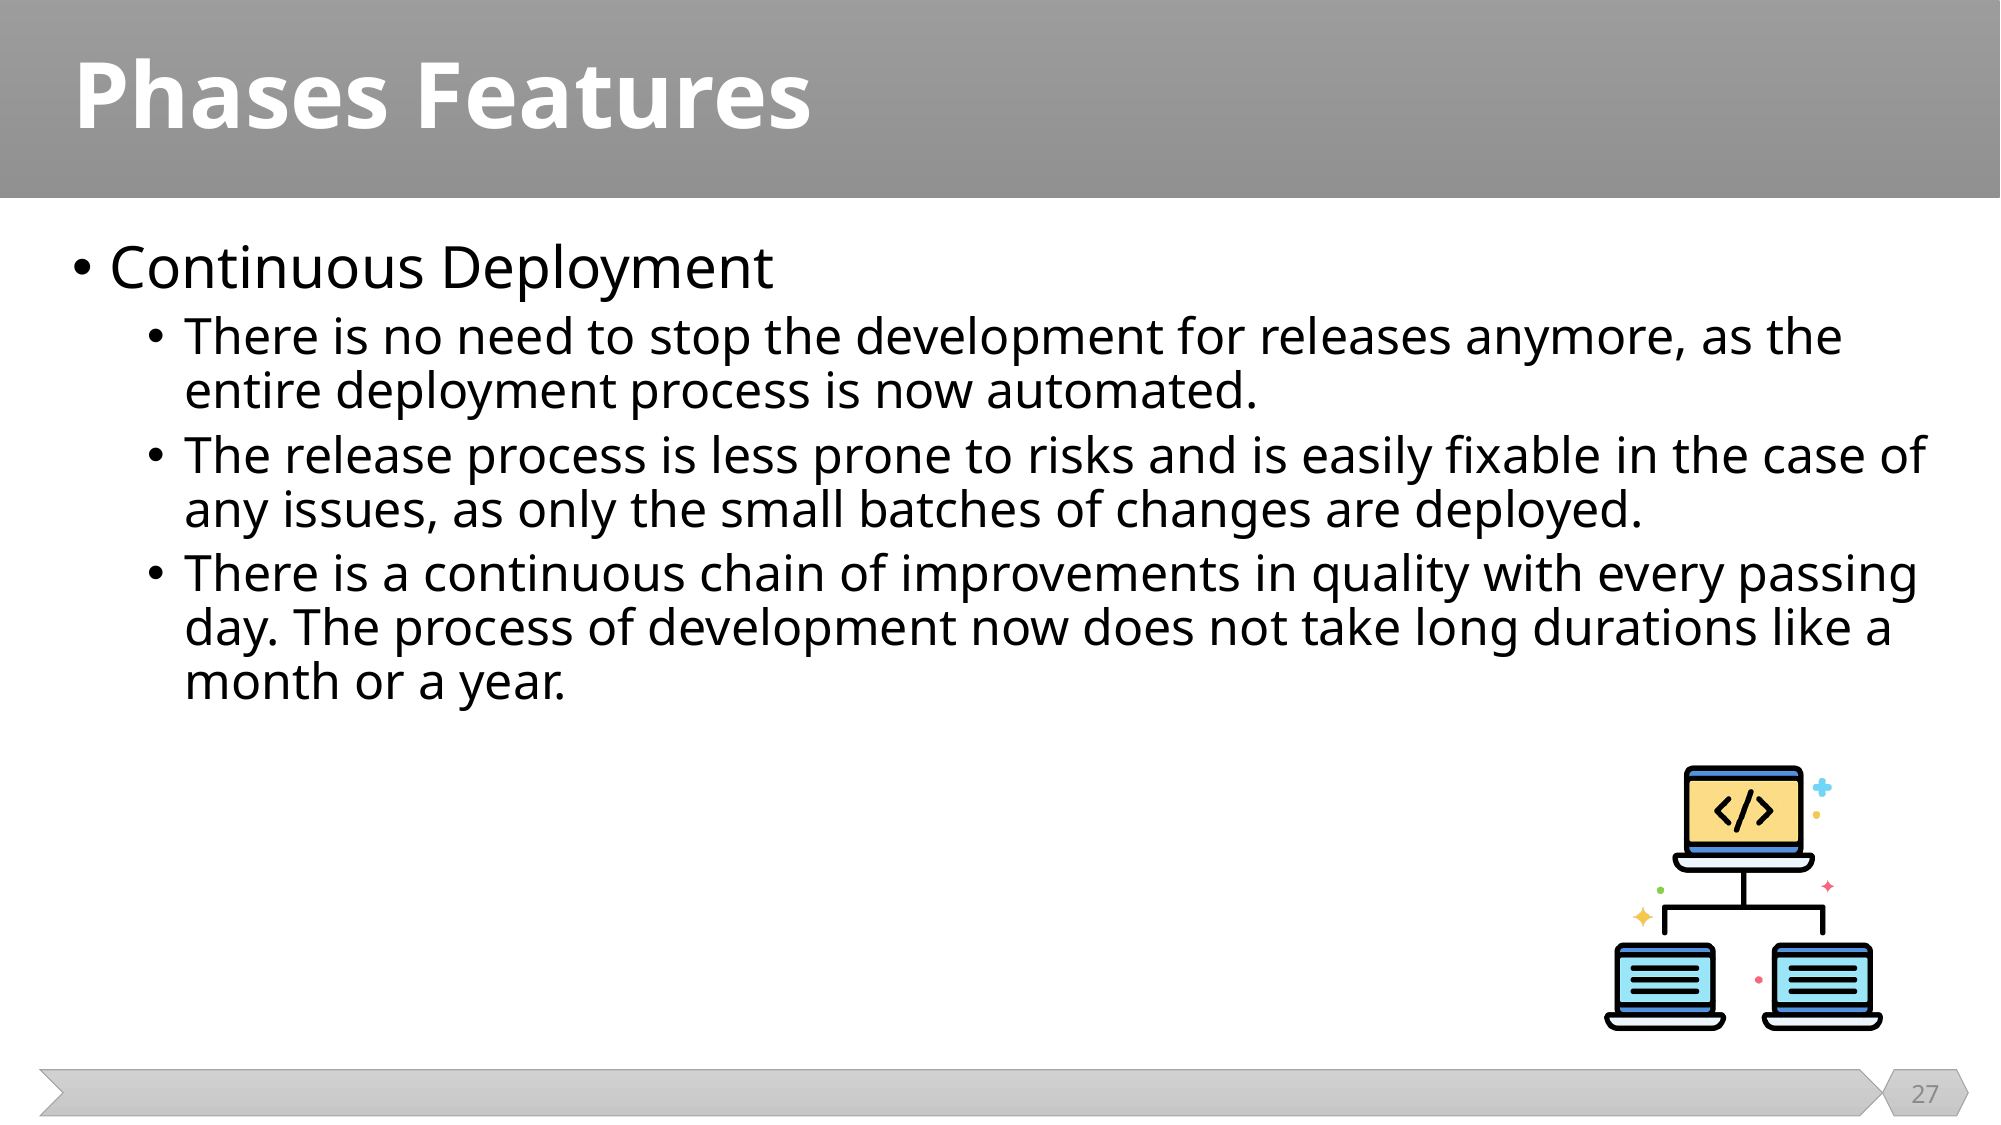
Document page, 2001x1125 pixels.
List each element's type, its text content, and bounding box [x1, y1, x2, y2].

picture [1604, 758, 1883, 1038]
slide_number 27 [1882, 1065, 1969, 1125]
title Phases Features [56, 0, 1969, 199]
list Continuous Deployment There is no need to stop the development for releases anymore, as the entire deployment process is now automated. The release process is less prone to risks and is easily fixable in the case of any issues, as only the small batches of changes are deployed. There is a continuous chain of improvements in quality with every passing day. The process of development now does not take long durations like a month or a year. [56, 230, 1969, 1010]
